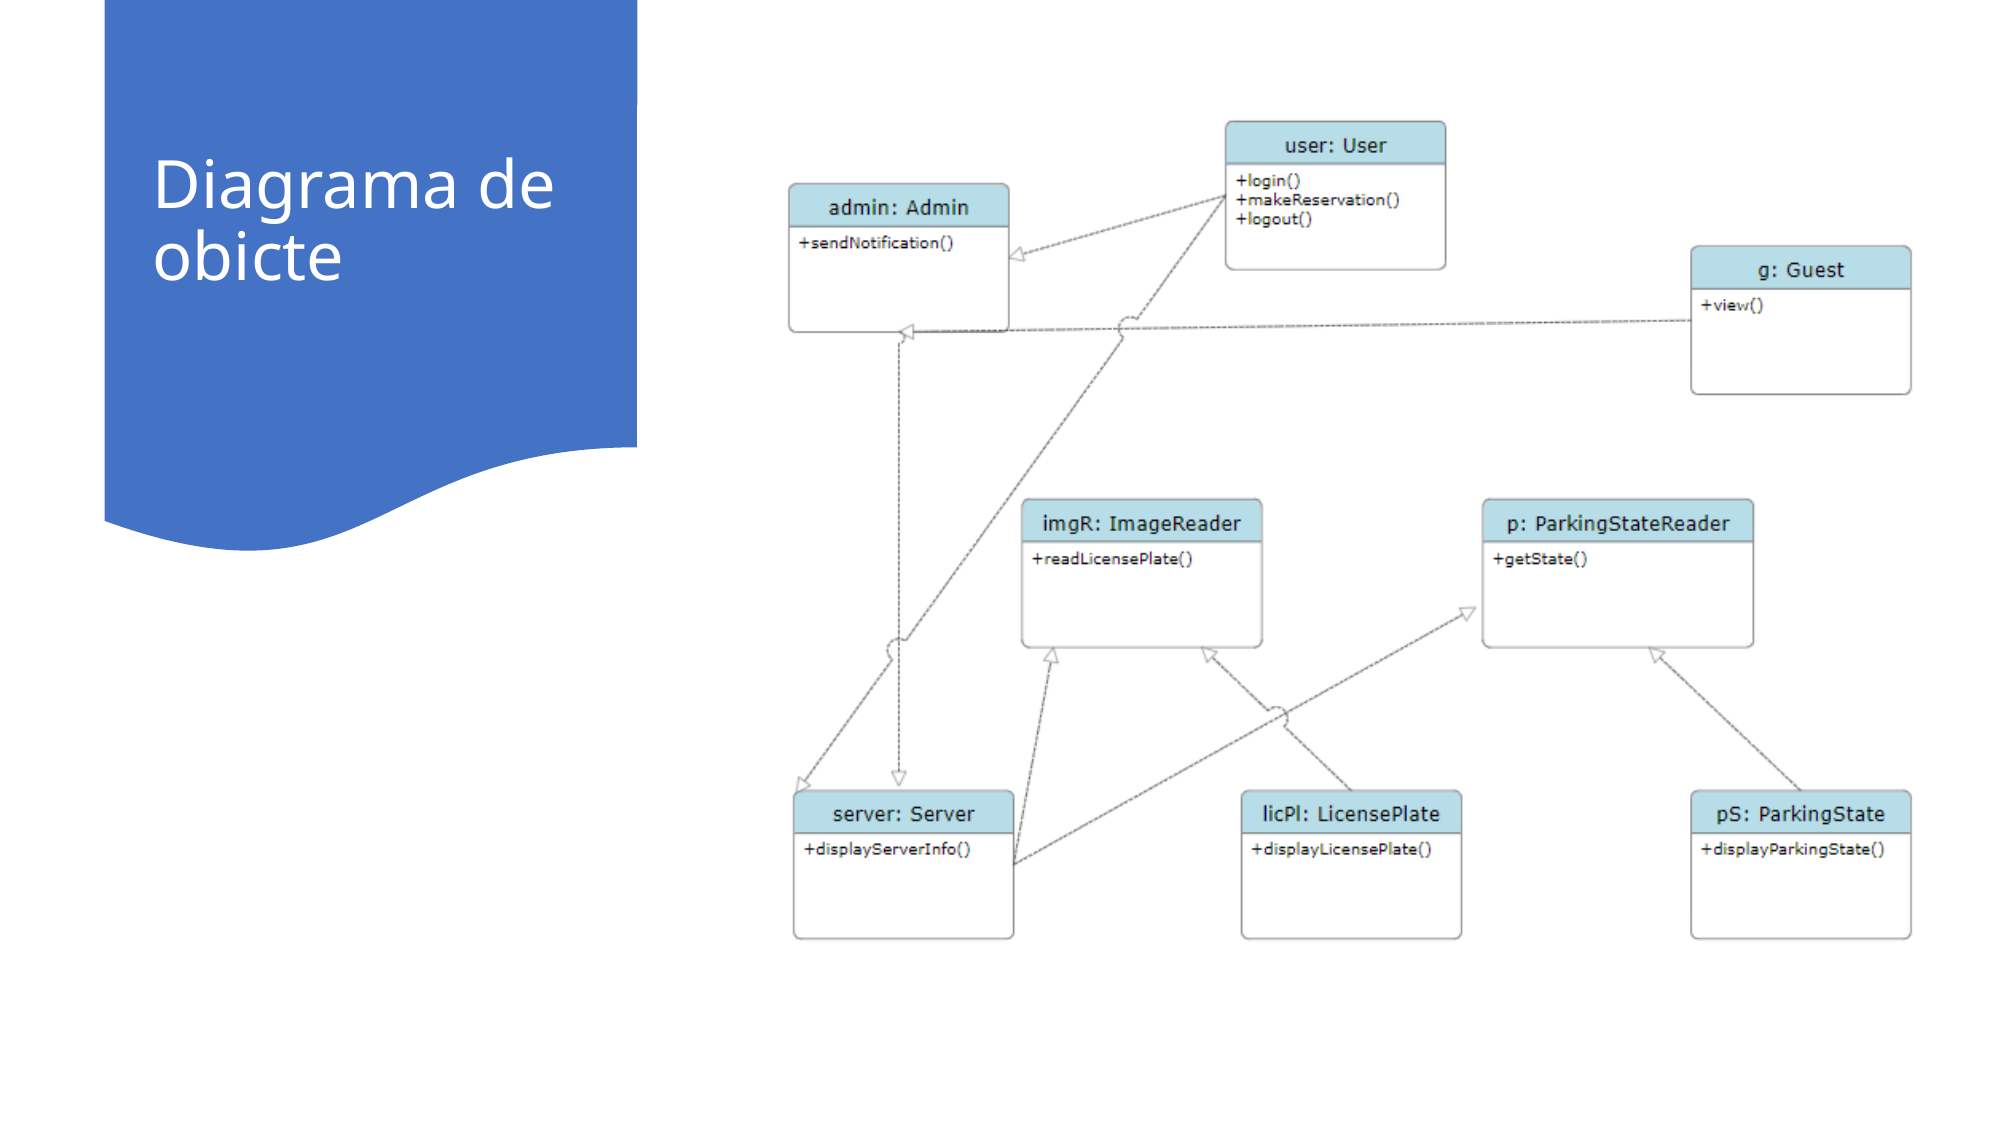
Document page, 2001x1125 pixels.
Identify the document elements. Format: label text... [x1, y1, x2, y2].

picture [637, 105, 1960, 1032]
text_box [103, 0, 639, 552]
title Diagrama de obicte [137, 28, 604, 417]
